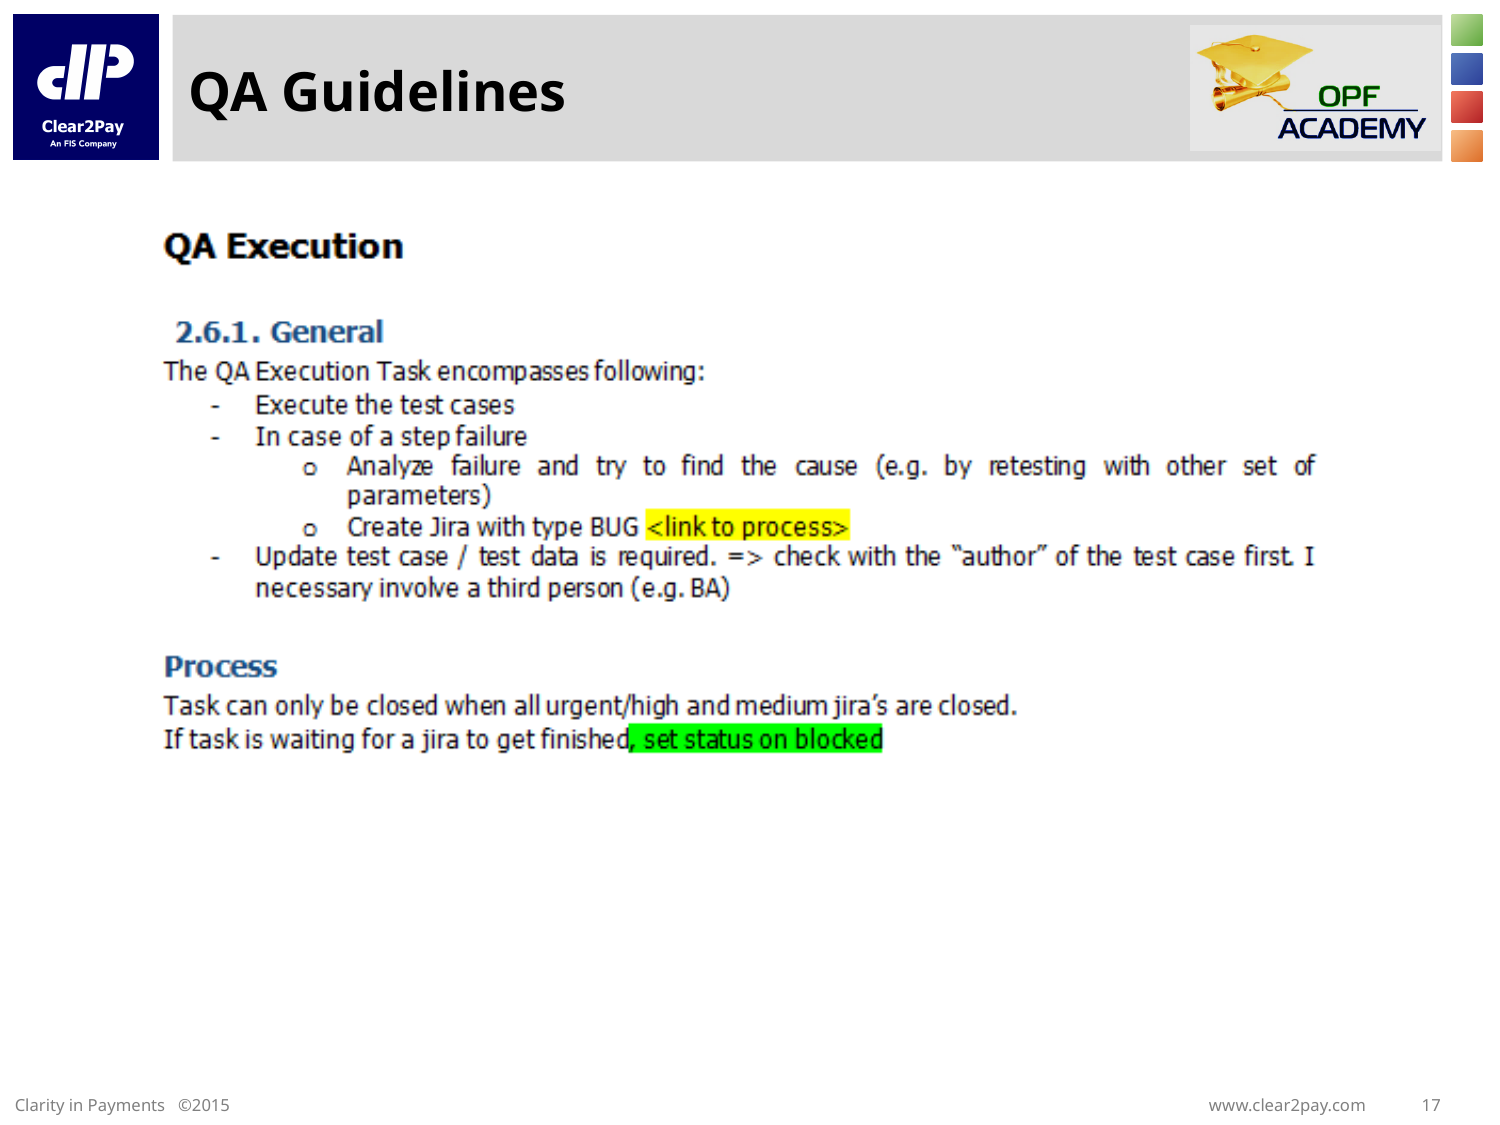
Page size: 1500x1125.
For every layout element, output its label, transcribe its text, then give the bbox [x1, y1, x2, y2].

title QA Guidelines [173, 25, 1189, 155]
picture [1190, 25, 1441, 151]
picture [13, 14, 159, 160]
picture [64, 219, 1389, 788]
